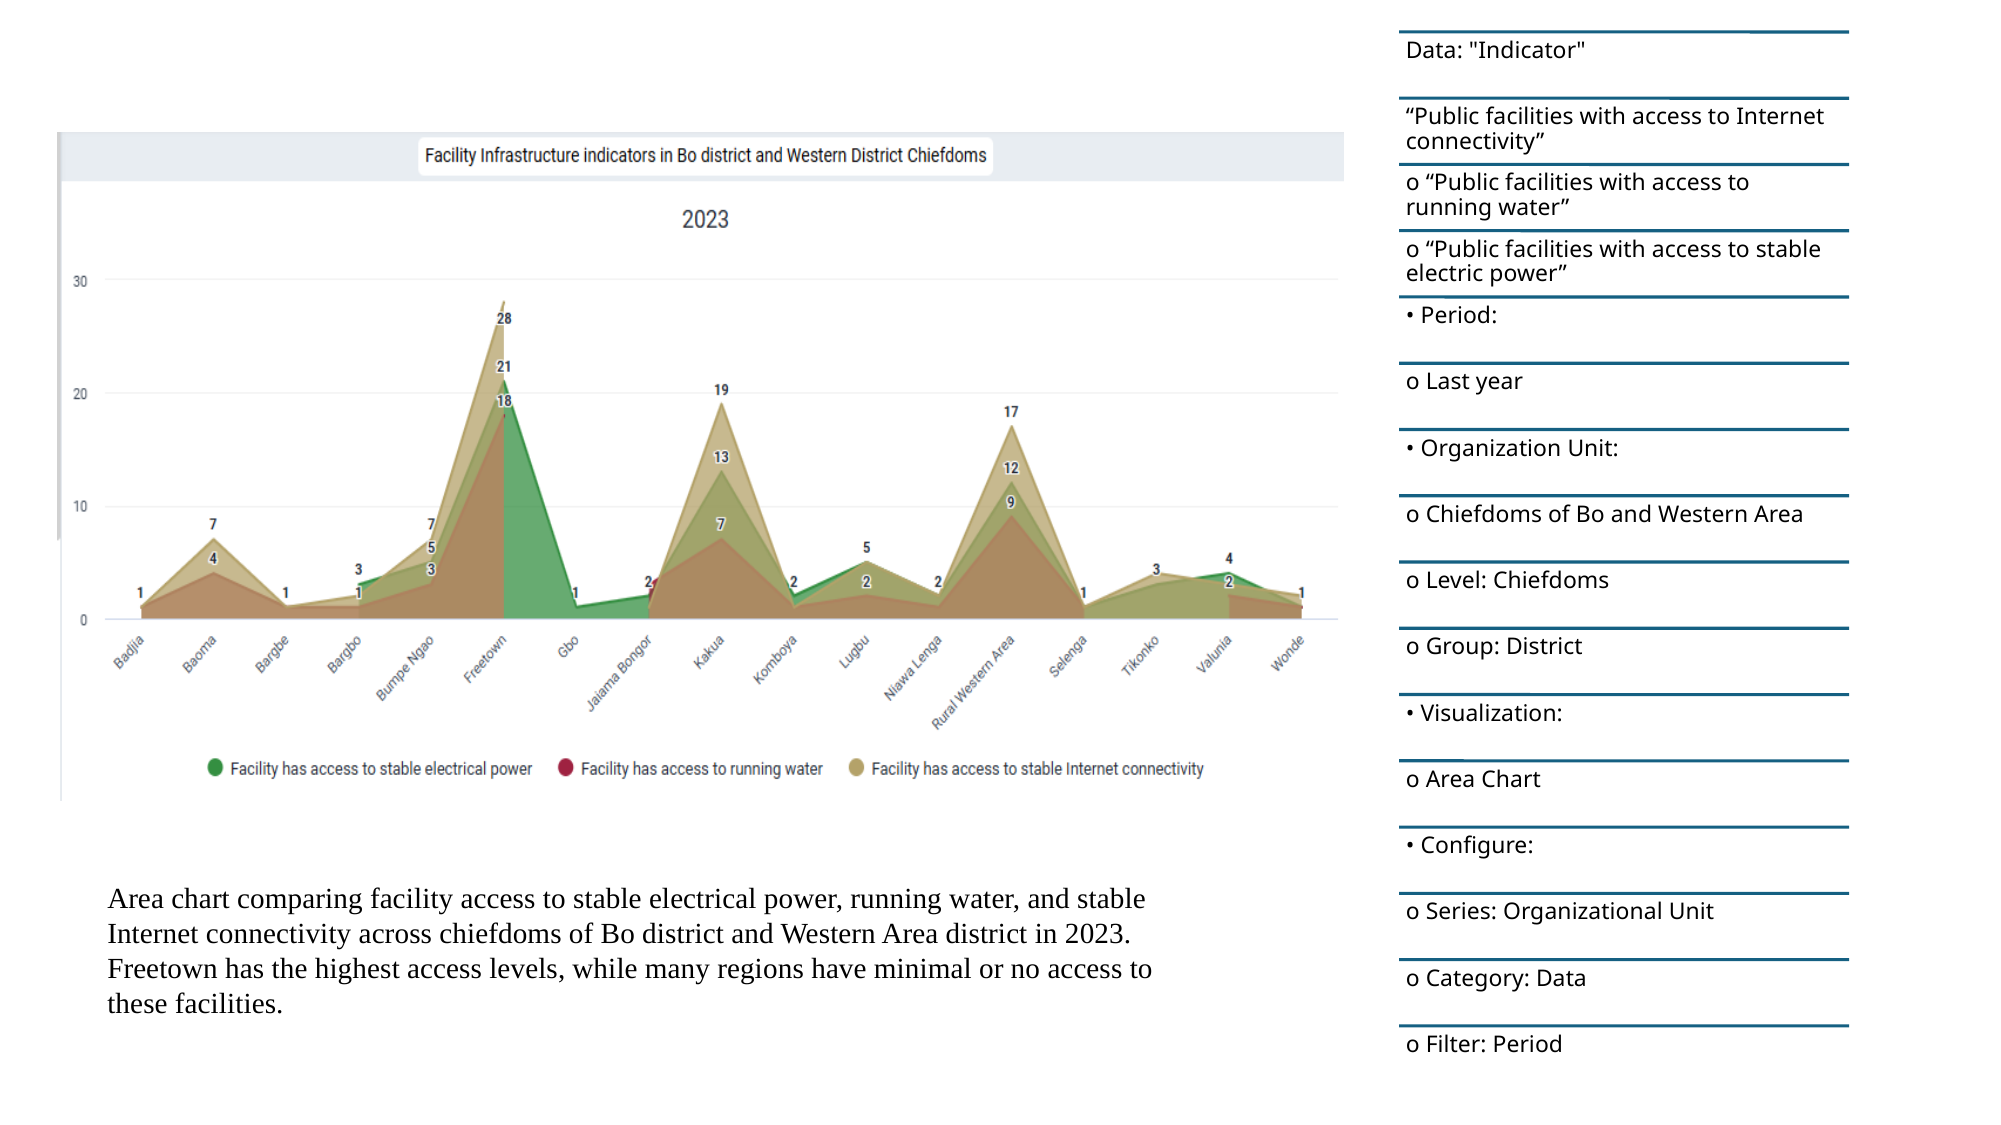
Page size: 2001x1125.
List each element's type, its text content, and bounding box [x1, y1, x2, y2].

picture [56, 132, 1344, 801]
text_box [1398, 31, 1850, 1093]
text_box Area chart comparing facility access to stable electrical power, running water, and stable Internet connectivity across chiefdoms of Bo district and Western Area district in 2023. Freetown has the highest access levels, while many regions have minimal or no access to these facilities. [92, 872, 1206, 1072]
